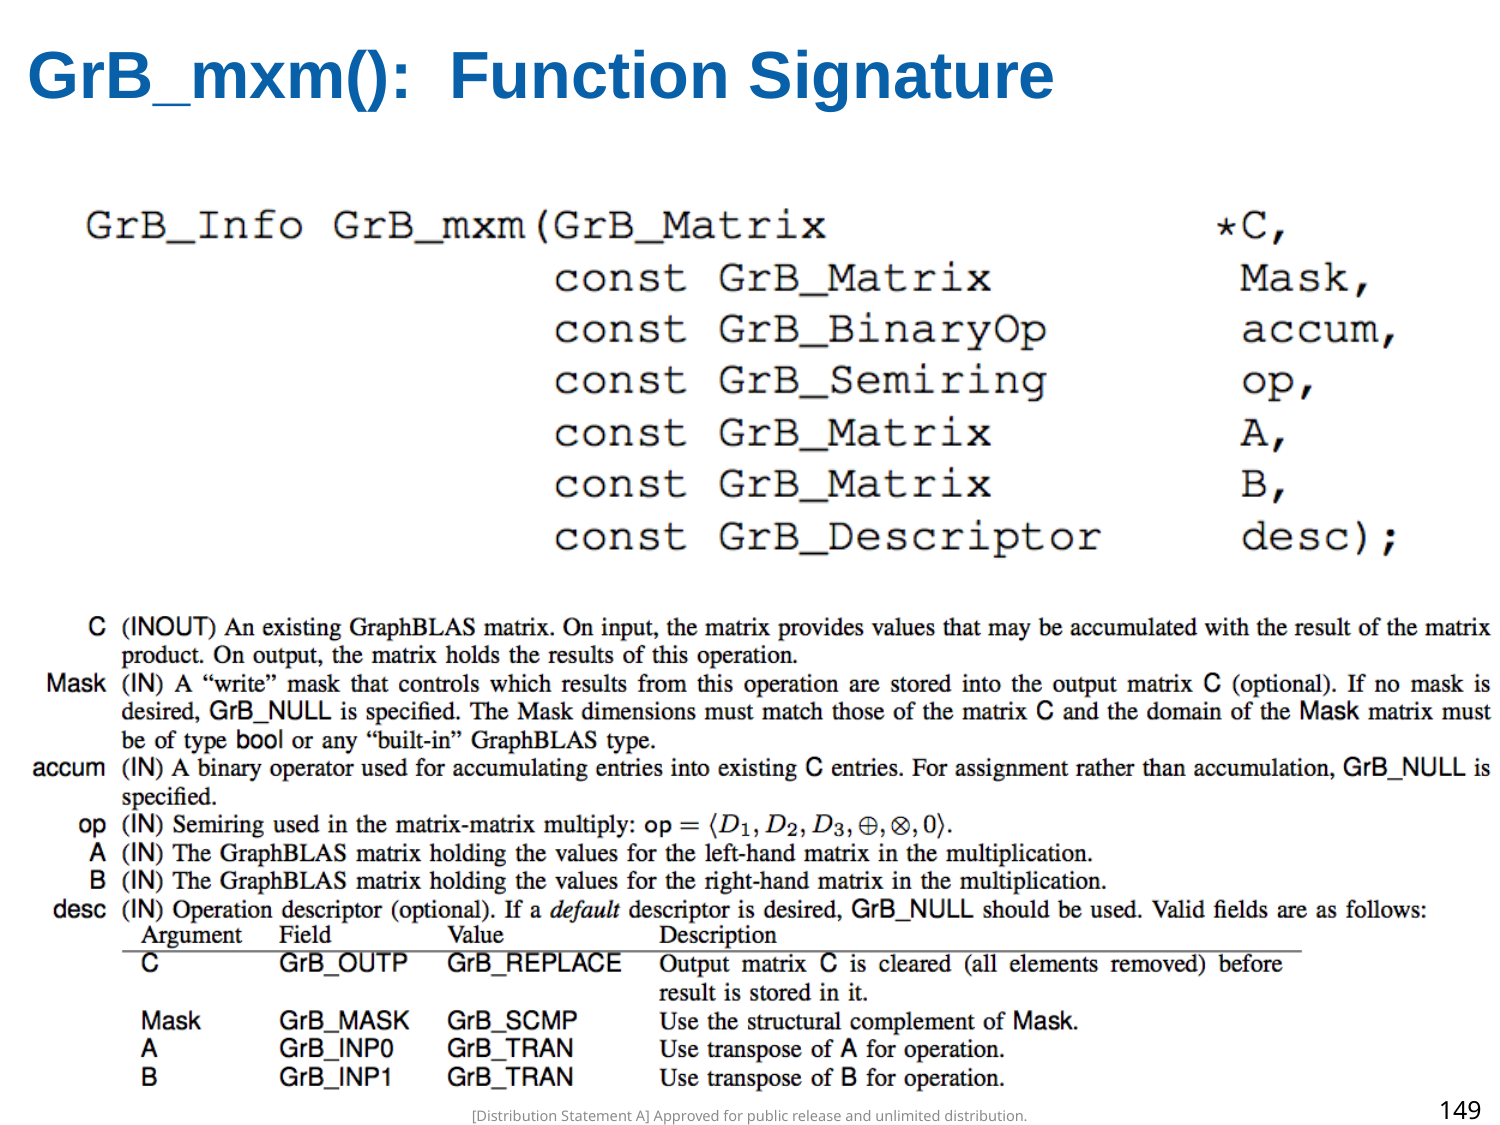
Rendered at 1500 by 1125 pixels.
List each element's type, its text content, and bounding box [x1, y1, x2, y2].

picture [0, 609, 1500, 1098]
slide_number 149 [1424, 1105, 1500, 1125]
title GrB_mxm(): Function Signature [27, 31, 1379, 121]
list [72, 184, 1425, 581]
